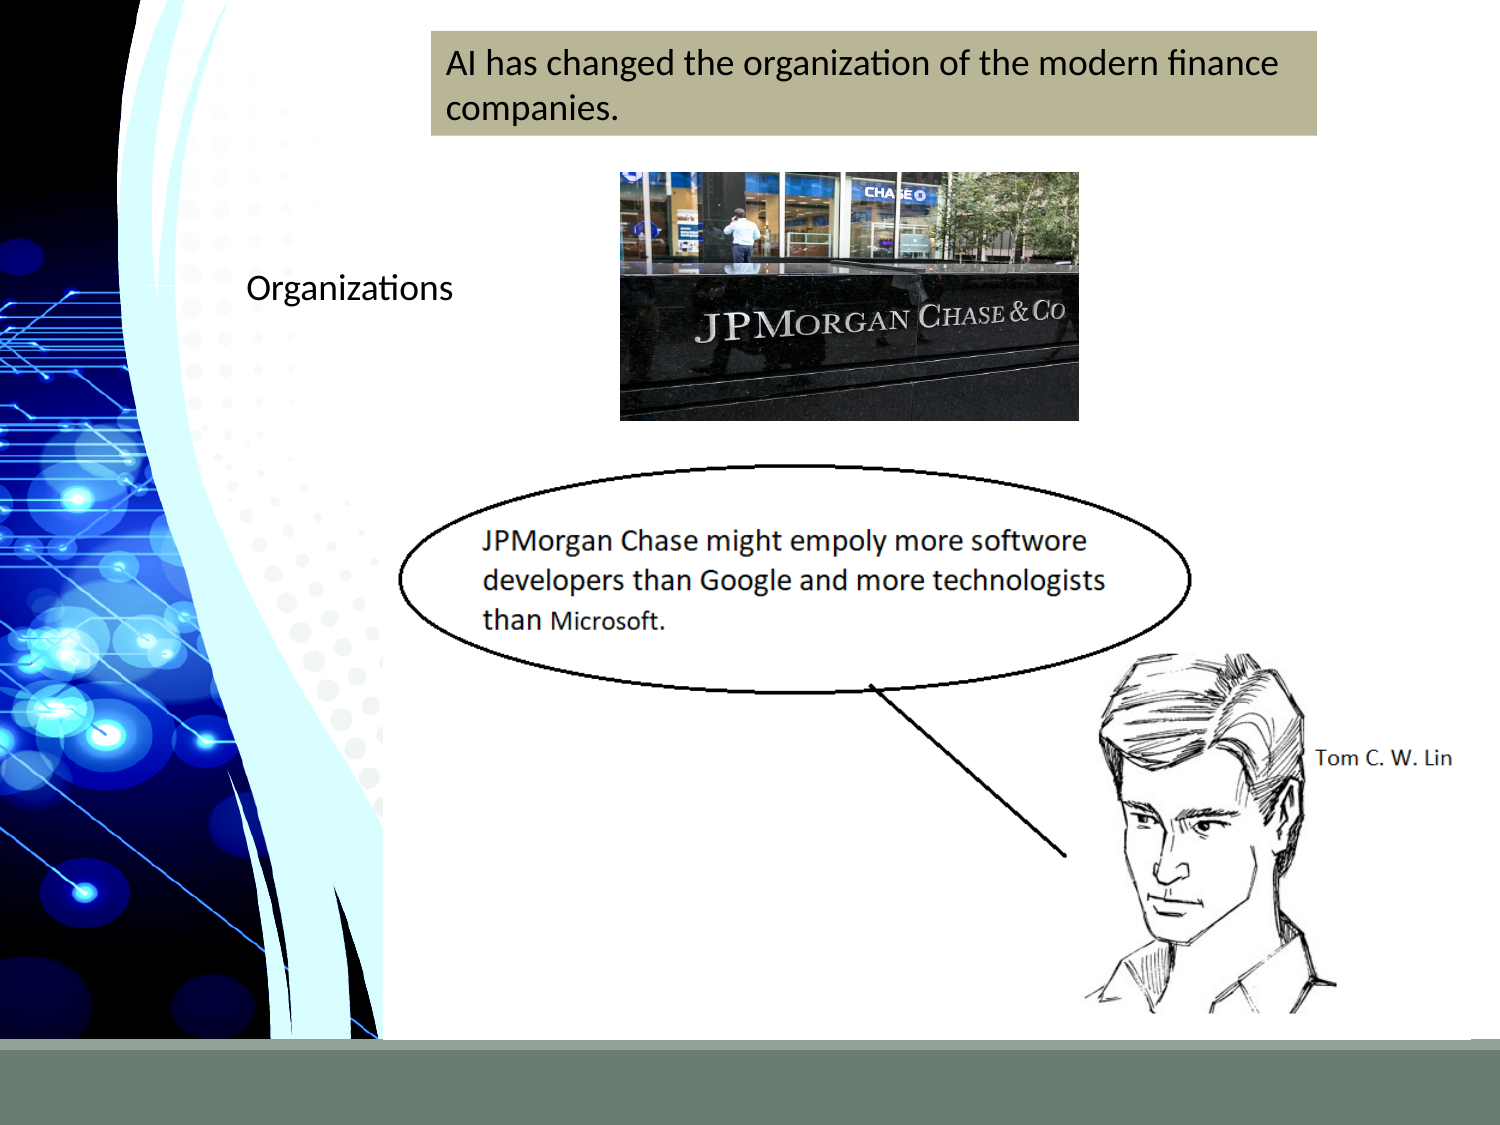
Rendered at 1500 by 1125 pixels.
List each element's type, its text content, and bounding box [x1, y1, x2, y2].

picture [0, 0, 1500, 1041]
text_box Organizations [231, 255, 469, 315]
text_box AI has changed the organization of the modern finance companies. [431, 30, 1317, 136]
